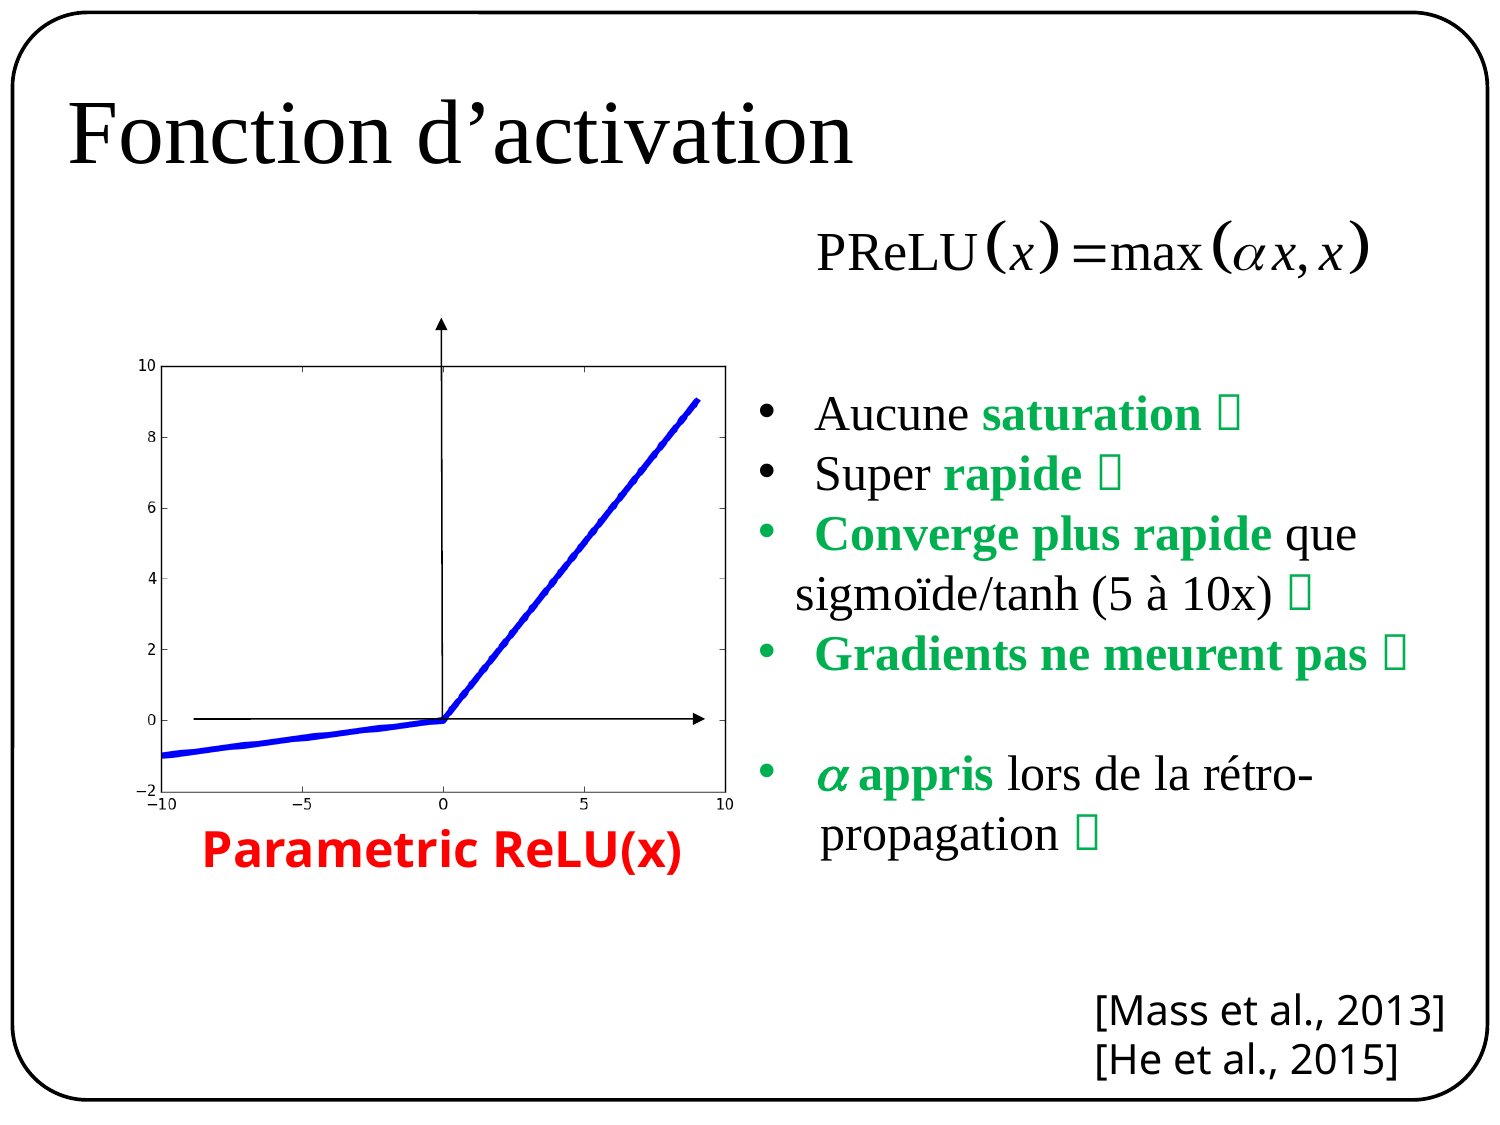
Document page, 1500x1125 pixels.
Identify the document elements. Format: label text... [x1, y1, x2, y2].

text_box Aucune saturation  Super rapide  Converge plus rapide que sigmoïde/tanh (5 à 10x)  Gradients ne meurent pas  a appris lors de la rétro- propagation  [743, 372, 1426, 988]
picture [70, 313, 797, 845]
picture [808, 210, 1376, 303]
text_box [Mass et al., 2013] [He et al., 2015] [1079, 975, 1500, 1091]
text_box Parametric ReLU(x) [186, 853, 699, 886]
text_box Fonction d’activation [52, 33, 1328, 221]
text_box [193, 317, 706, 720]
